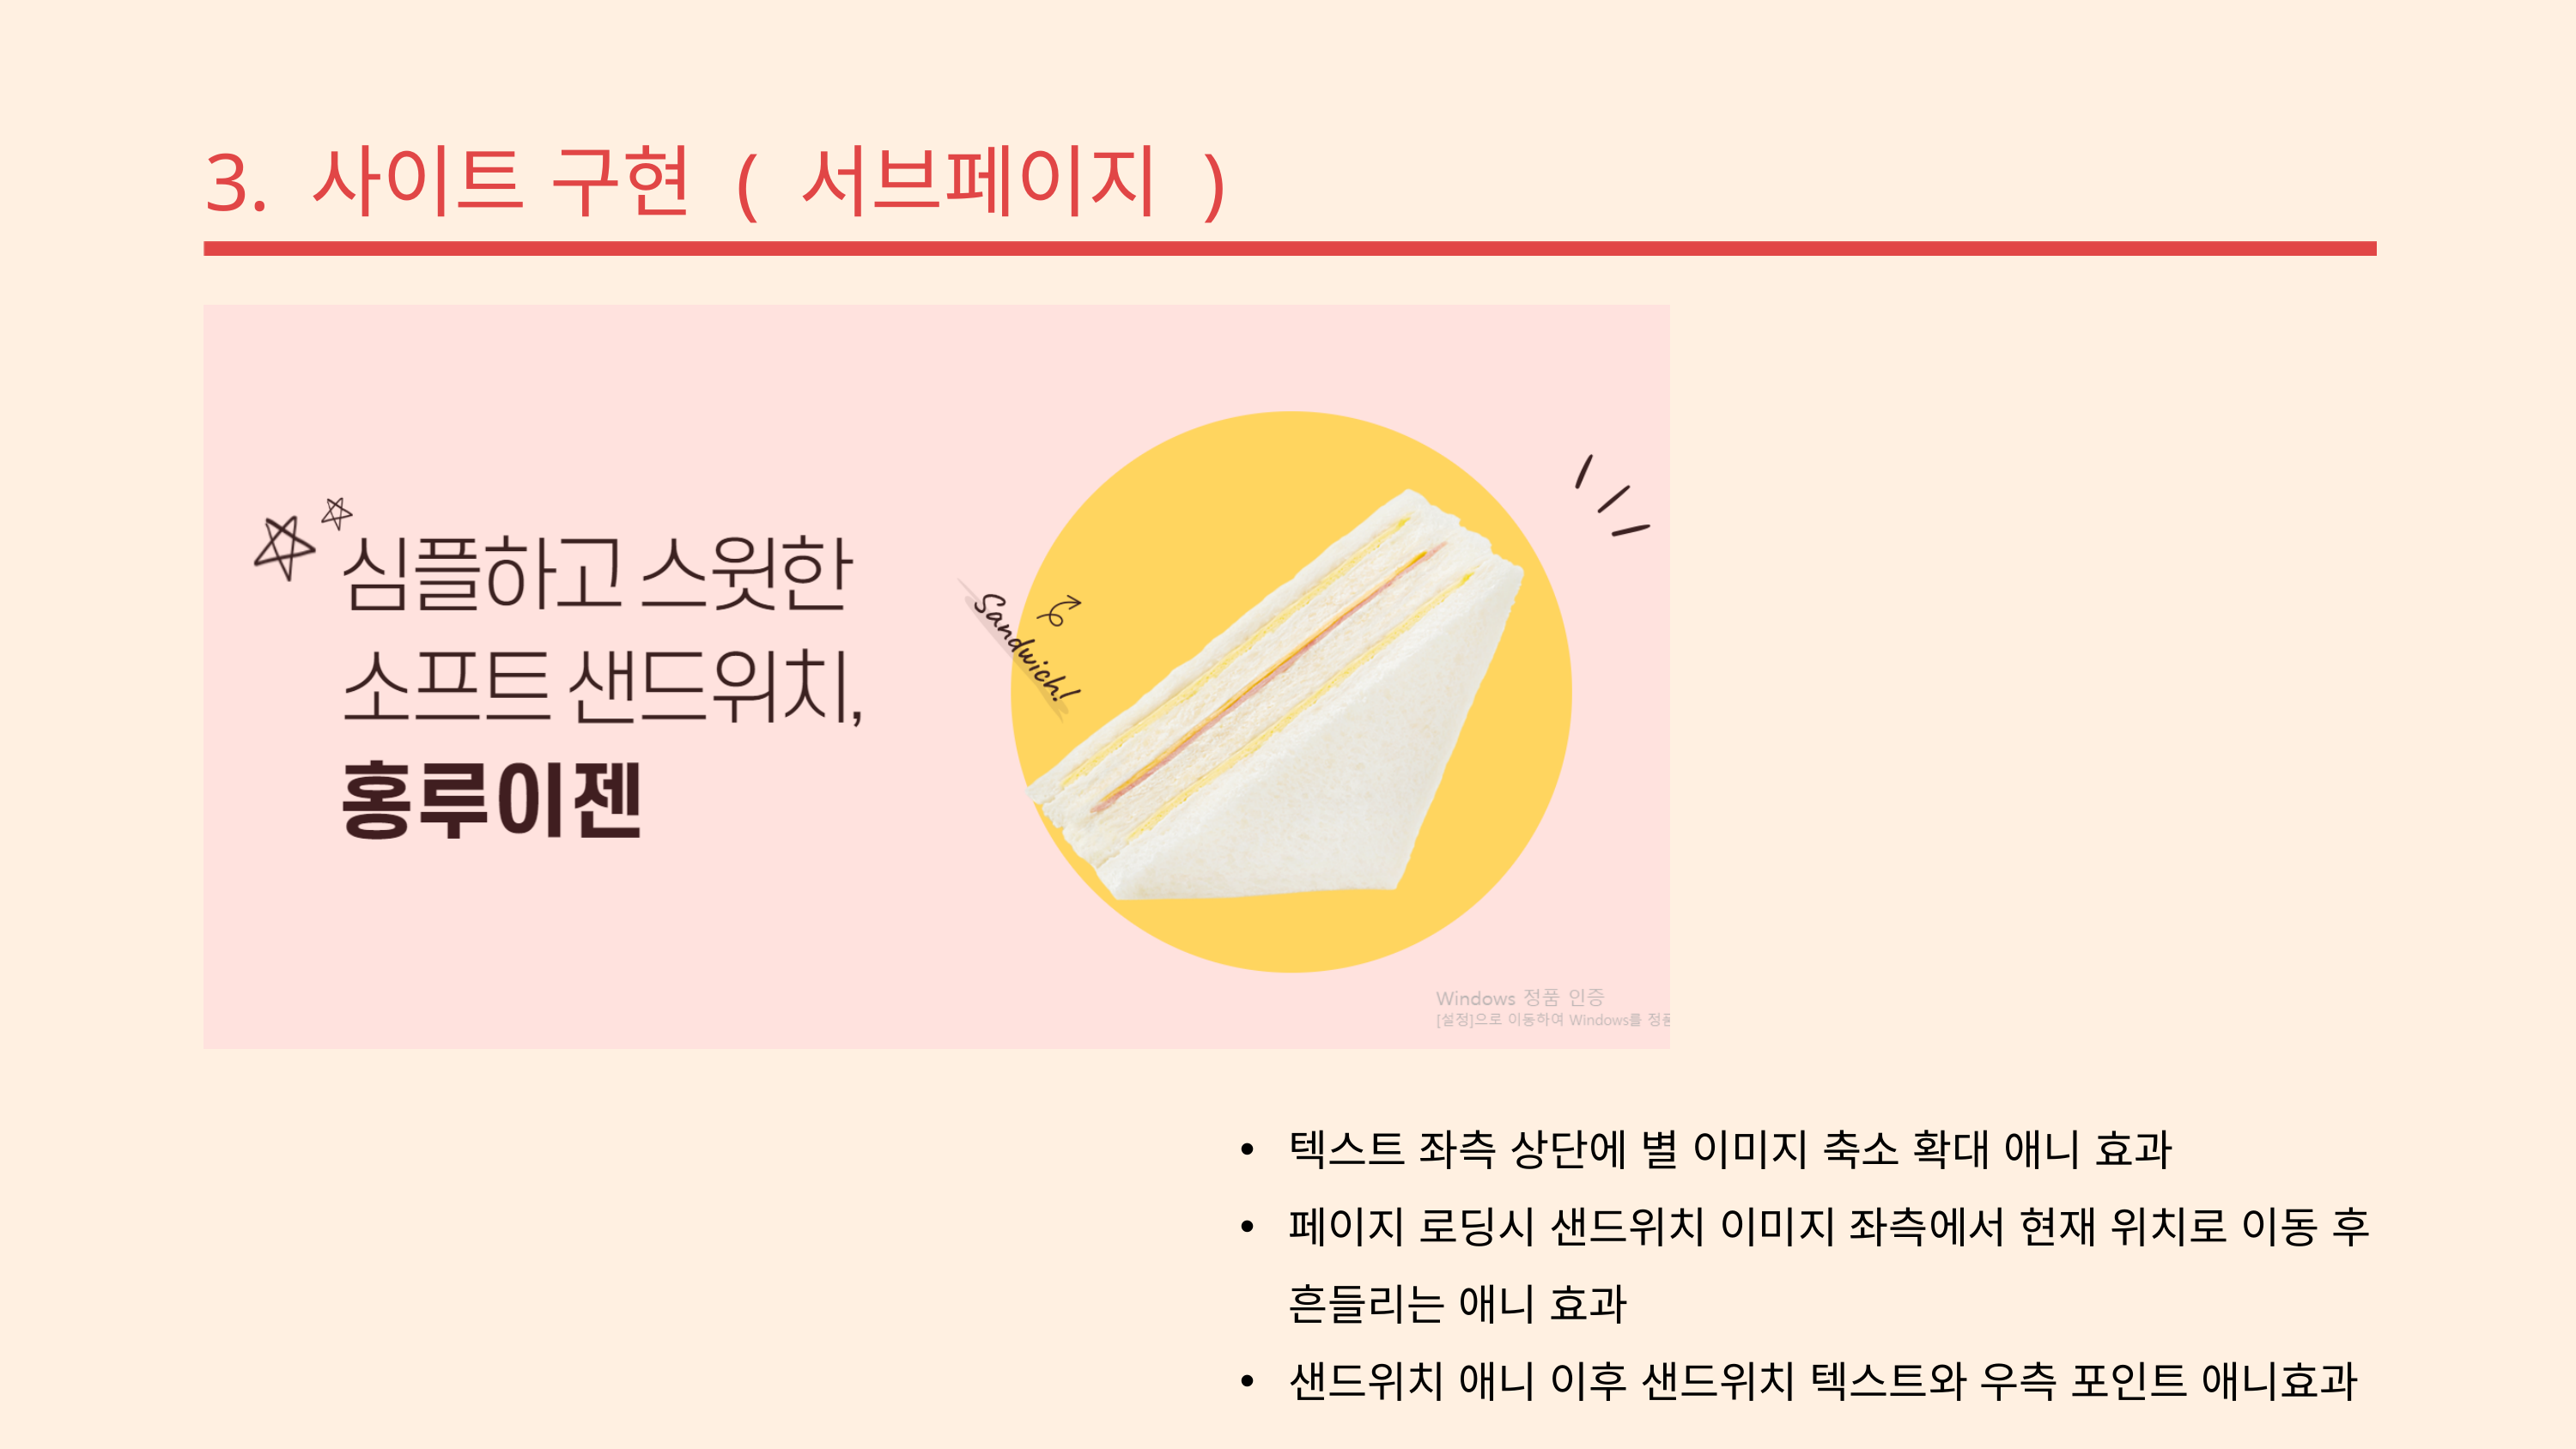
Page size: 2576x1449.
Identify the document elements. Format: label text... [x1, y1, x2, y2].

picture [204, 241, 2377, 256]
text_box 텍스트 좌측 상단에 별 이미지 축소 확대 애니 효과 페이지 로딩시 샌드위치 이미지 좌측에서 현재 위치로 이동 후 흔들리는 애니 효과 샌드위치 애니 이후 샌드위치 텍스트와 우측 포인트 애니효과 [1227, 1090, 2407, 1416]
text_box 3. 사이트 구현 ( 서브페이지 ) [191, 125, 2180, 233]
picture [204, 304, 1671, 1049]
